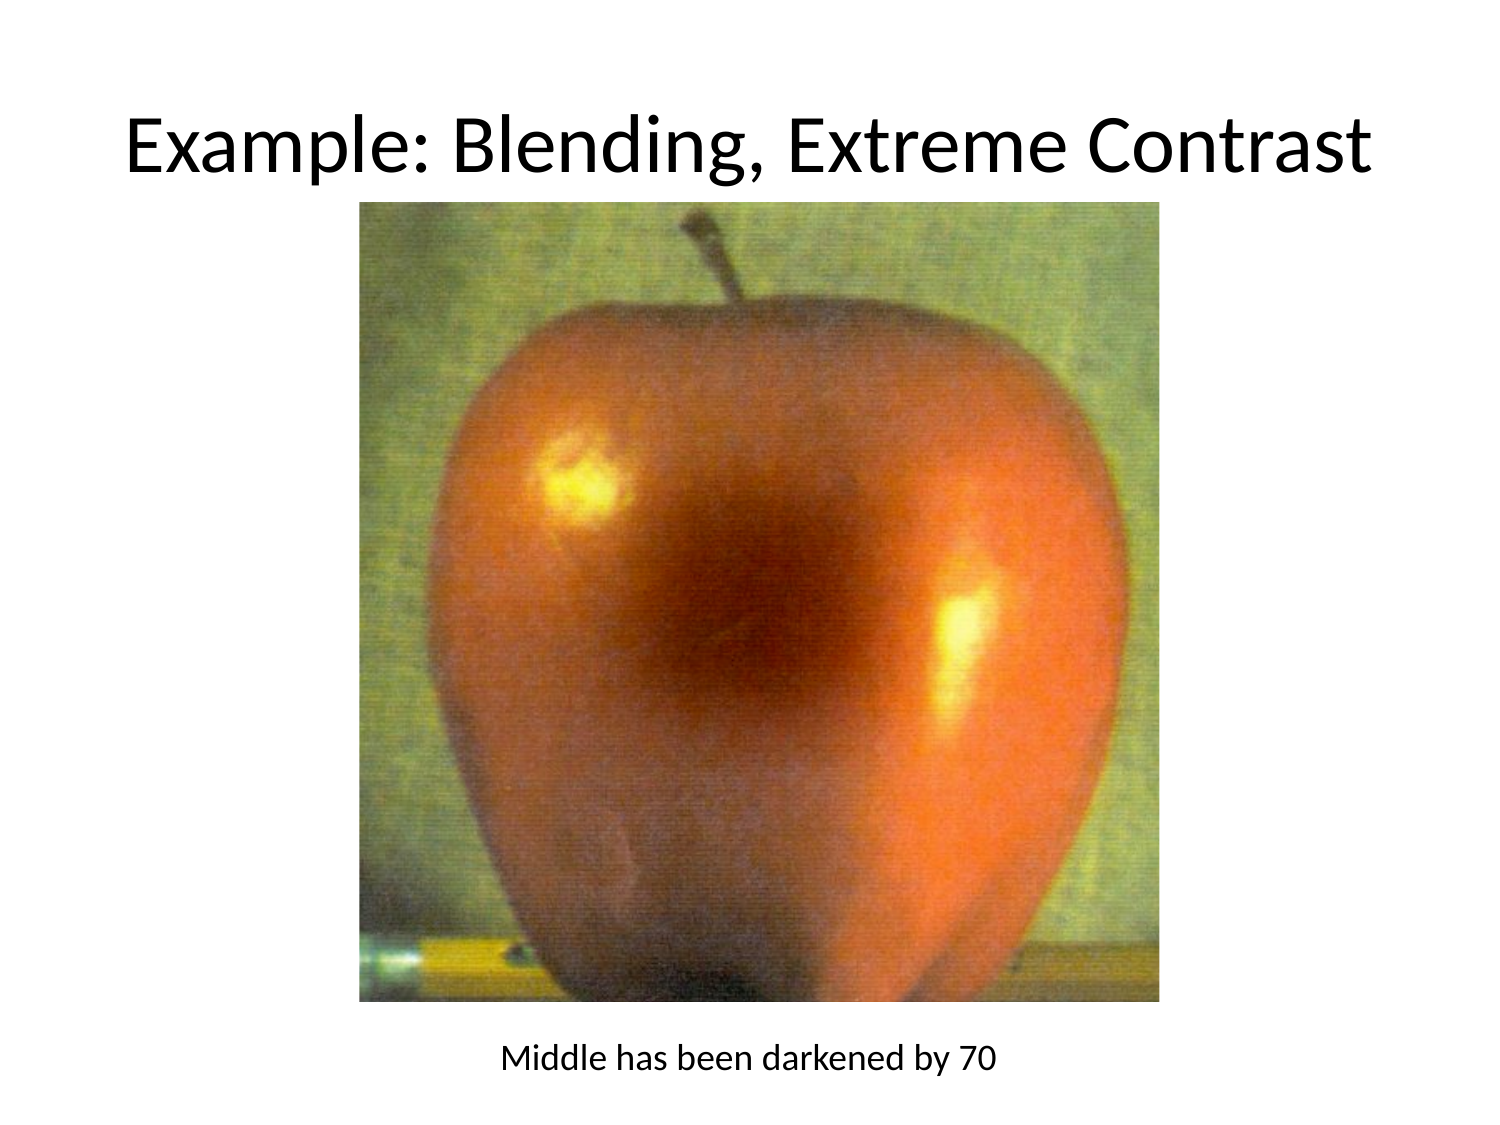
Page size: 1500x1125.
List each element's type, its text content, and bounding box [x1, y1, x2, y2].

title Example: Blending, Extreme Contrast [75, 45, 1425, 233]
text_box Middle has been darkened by 70 [376, 1025, 1121, 1086]
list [359, 202, 1160, 1003]
